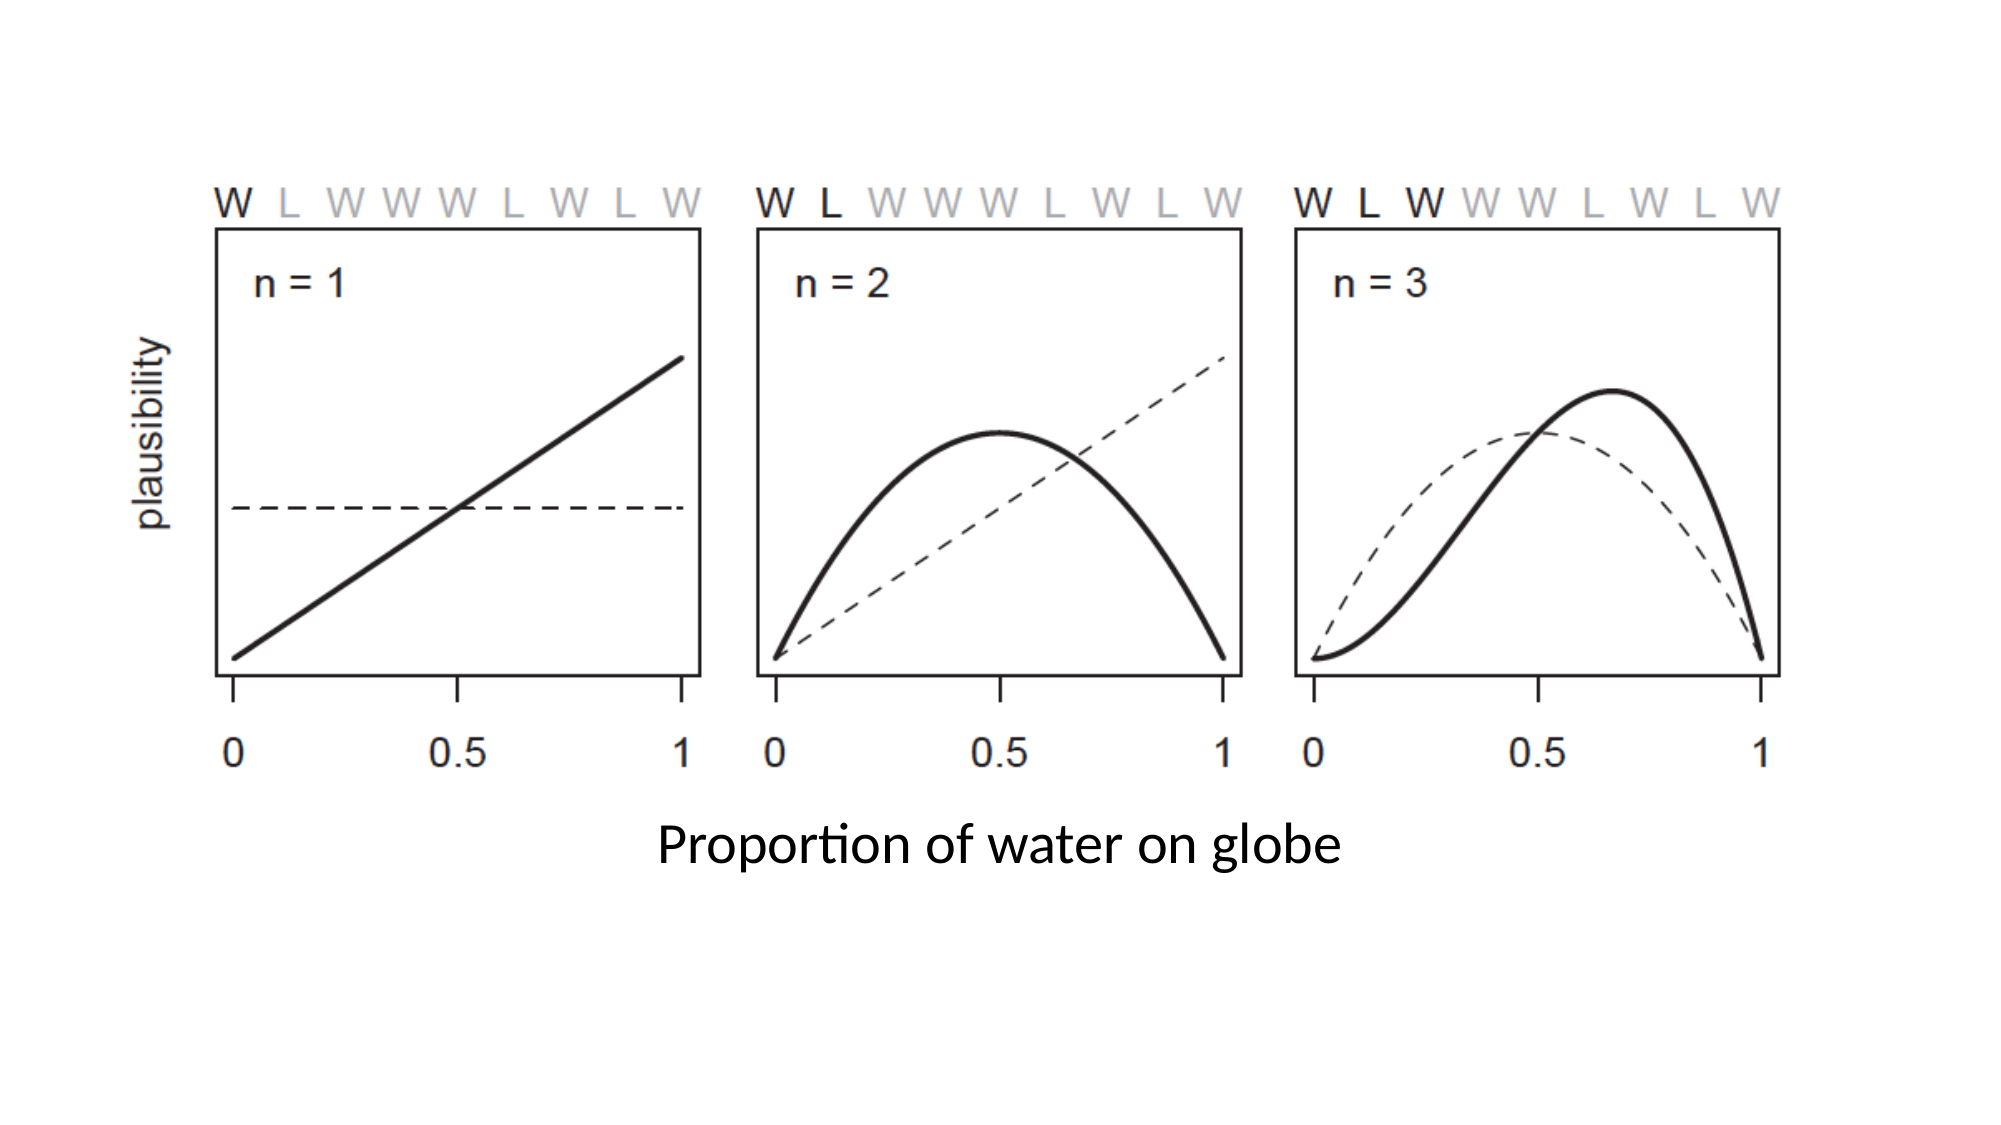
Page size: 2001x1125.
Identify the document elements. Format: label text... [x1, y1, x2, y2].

text_box Proportion of water on globe [642, 797, 1358, 883]
picture [84, 158, 1821, 777]
